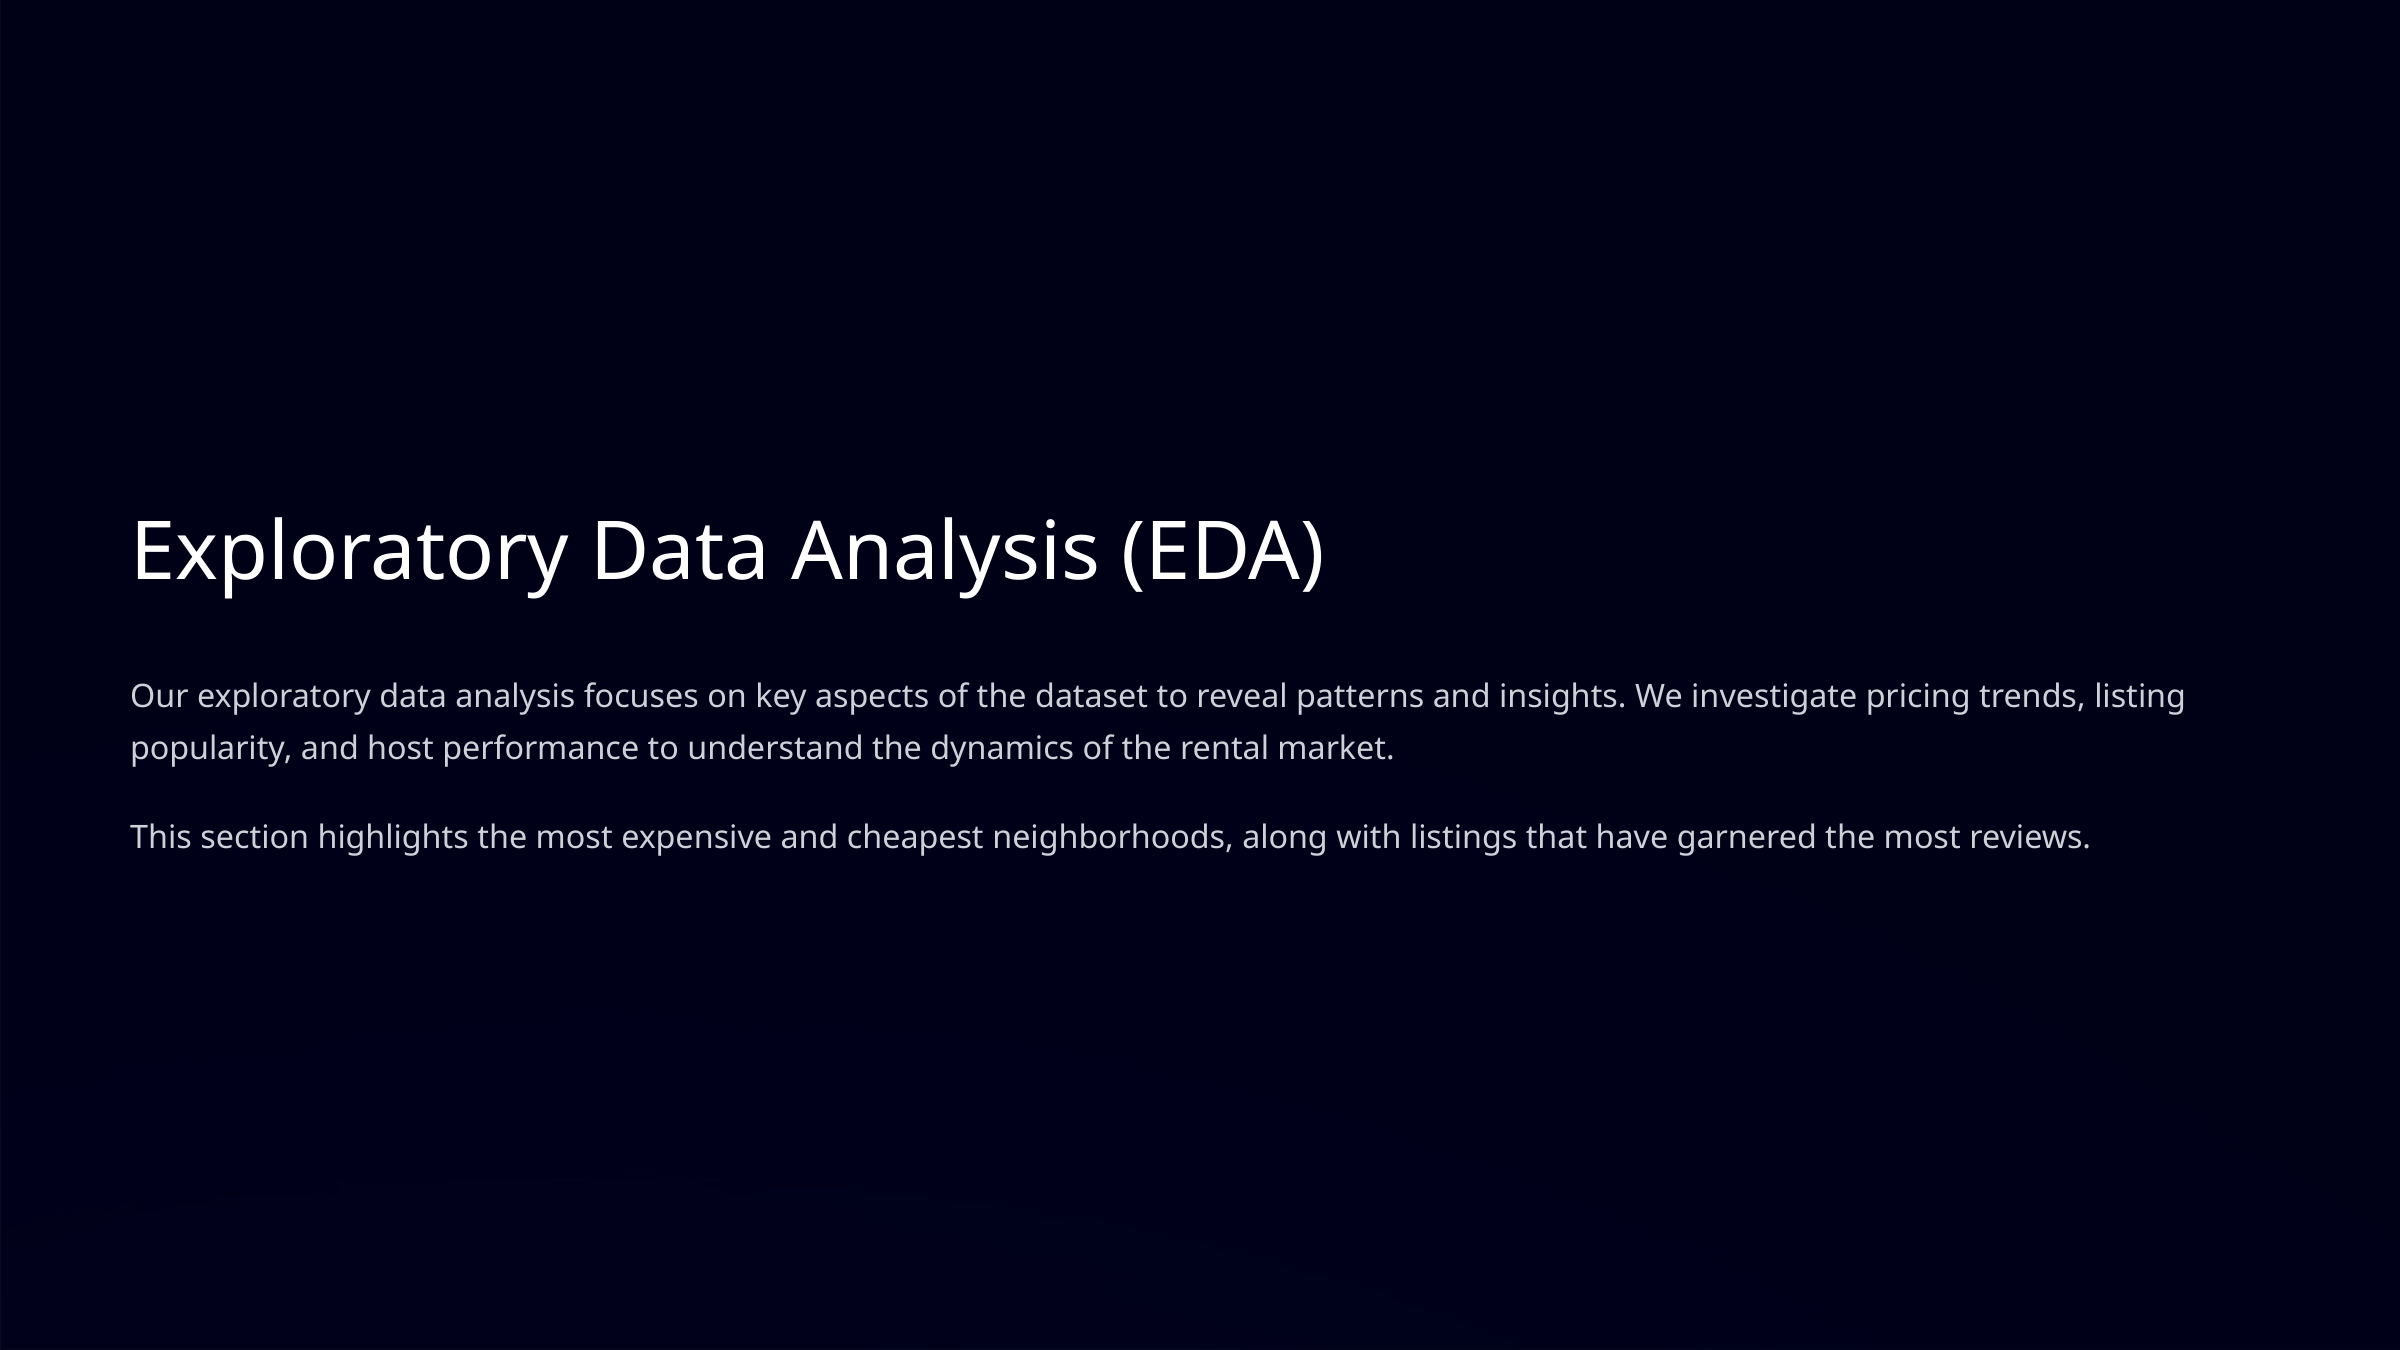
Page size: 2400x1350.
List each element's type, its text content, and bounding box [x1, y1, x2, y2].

text_box Our exploratory data analysis focuses on key aspects of the dataset to reveal patterns and insights. We investigate pricing trends, listing popularity, and host performance to understand the dynamics of the rental market. [130, 661, 2270, 767]
text_box This section highlights the most expensive and cheapest neighborhoods, along with listings that have garnered the most reviews. [130, 802, 2270, 855]
text_box Exploratory Data Analysis (EDA) [130, 495, 1288, 597]
